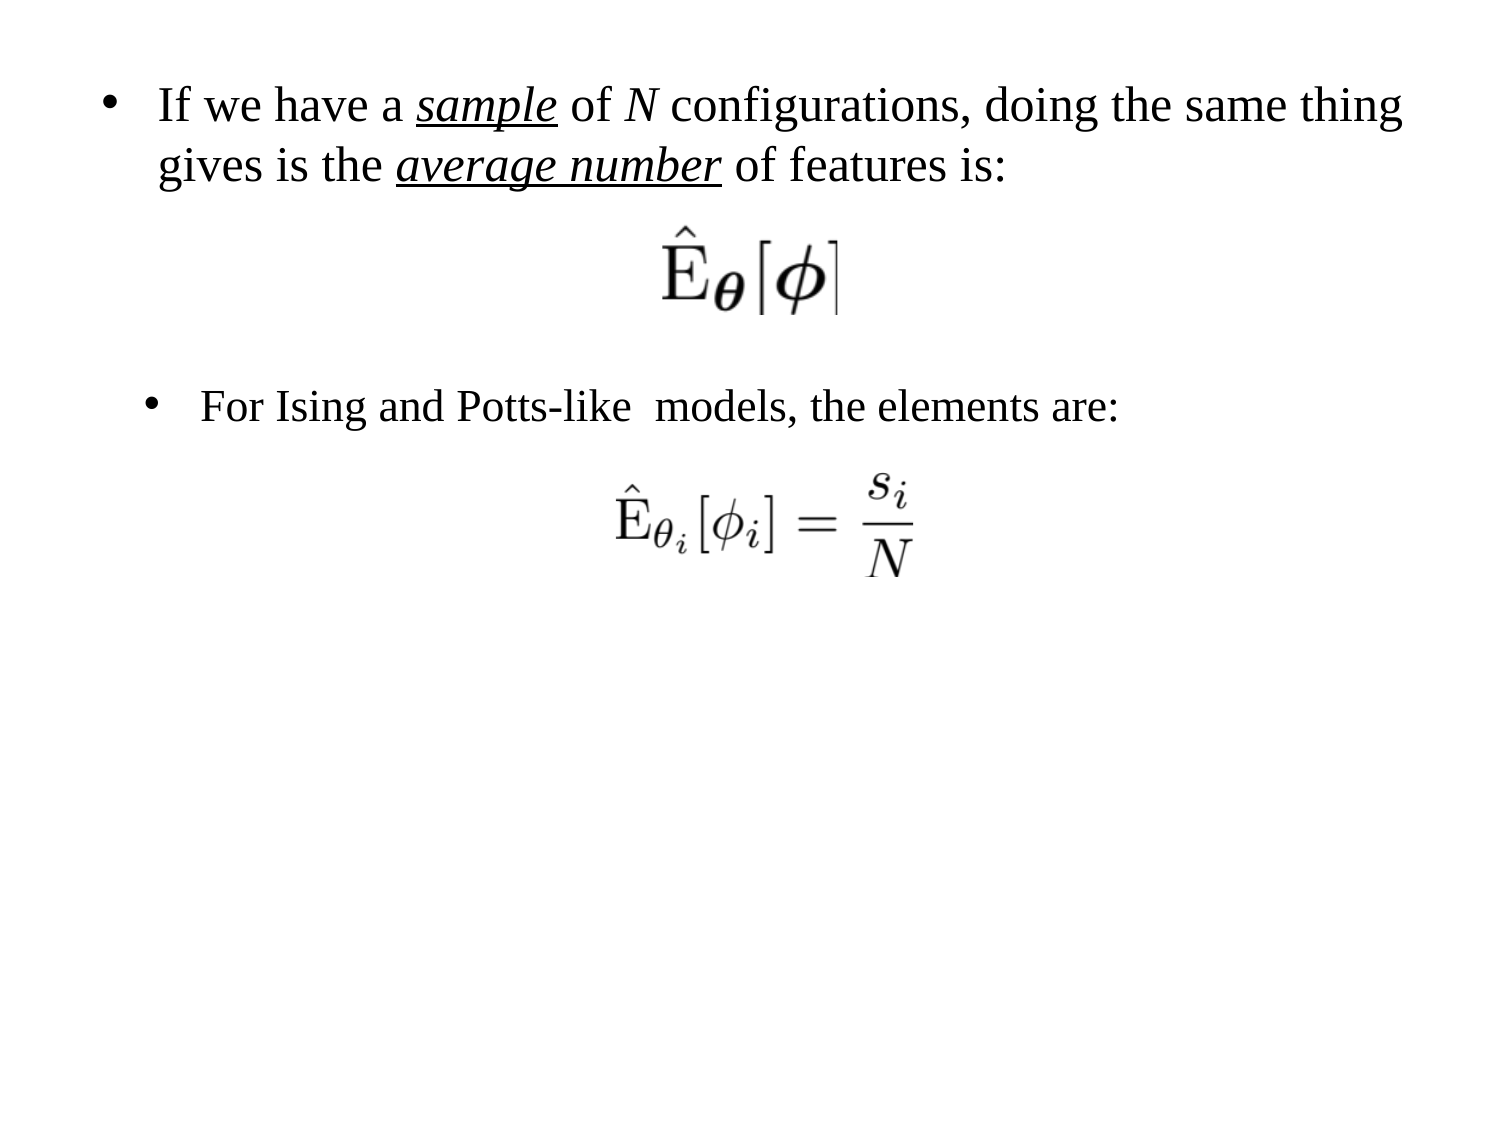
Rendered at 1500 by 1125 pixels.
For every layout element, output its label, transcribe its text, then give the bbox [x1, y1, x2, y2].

text_box If we have a sample of N configurations, doing the same thing gives is the average number of features is: [86, 64, 1469, 199]
text_box For Ising and Potts-like models, the elements are: [129, 368, 1238, 438]
picture [615, 472, 914, 577]
picture [662, 223, 838, 316]
